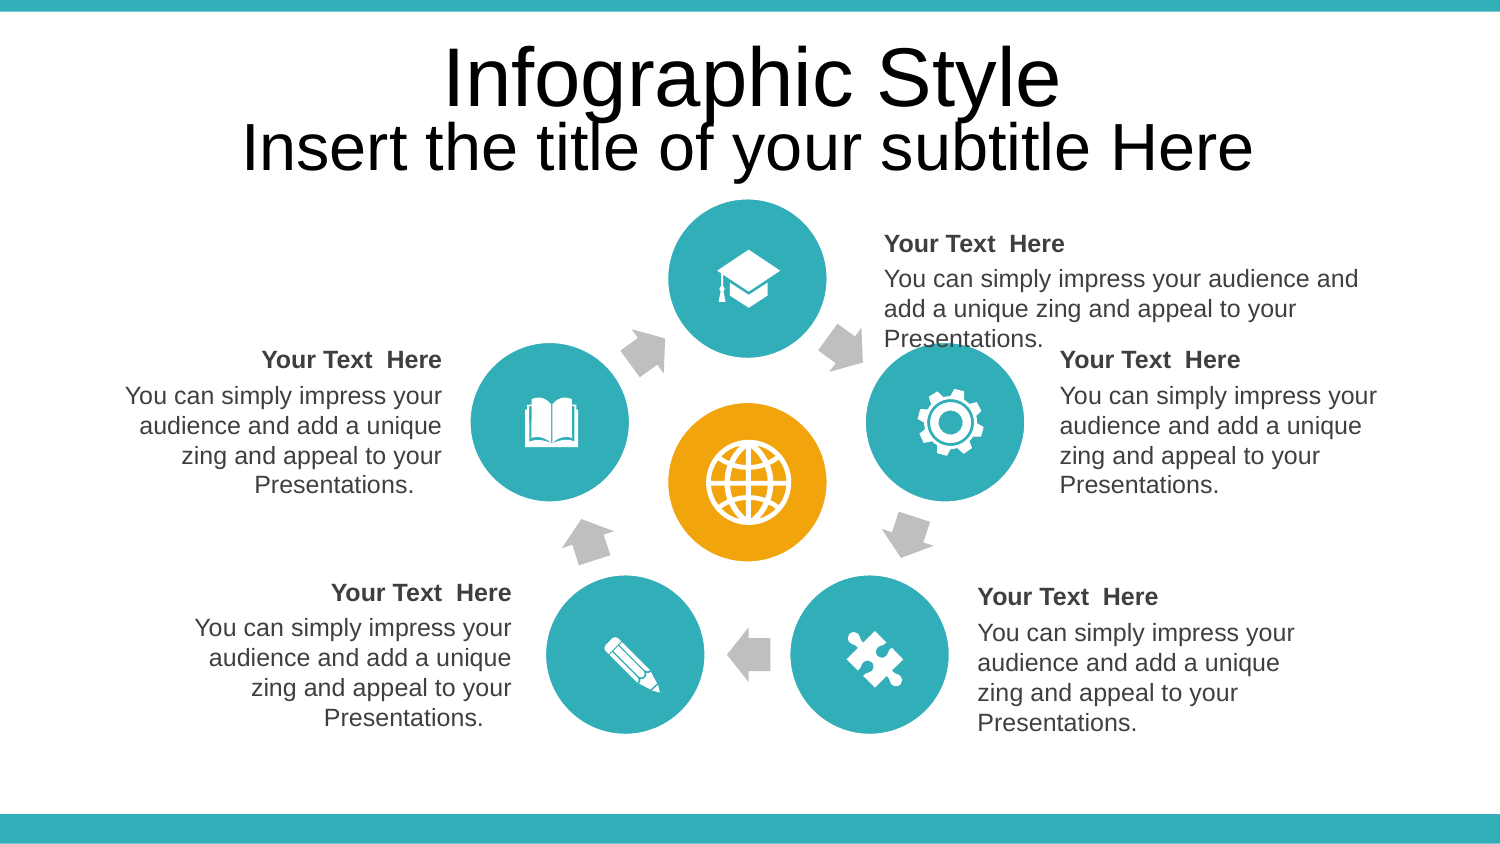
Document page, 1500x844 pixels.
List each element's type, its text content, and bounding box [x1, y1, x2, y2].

text_box [788, 573, 951, 736]
text_box [544, 573, 707, 736]
text_box [666, 400, 829, 564]
text_box [666, 197, 829, 360]
text_box [561, 519, 614, 566]
text_box [468, 340, 632, 504]
title Infographic Style [2, 23, 1500, 123]
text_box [76, 335, 459, 509]
text_box [717, 249, 781, 302]
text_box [1044, 335, 1427, 509]
text_box [863, 341, 1027, 504]
text_box [525, 397, 579, 448]
text_box [846, 630, 904, 688]
text_box [620, 329, 666, 378]
text_box [706, 439, 792, 525]
text_box [917, 388, 984, 456]
text_box [881, 511, 934, 558]
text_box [868, 219, 1424, 332]
subtitle Insert the title of your subtitle Here [1, 121, 1496, 167]
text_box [145, 568, 528, 741]
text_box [962, 573, 1344, 746]
text_box [729, 282, 768, 308]
text_box [726, 627, 771, 683]
text_box [604, 637, 660, 693]
text_box [818, 323, 863, 372]
